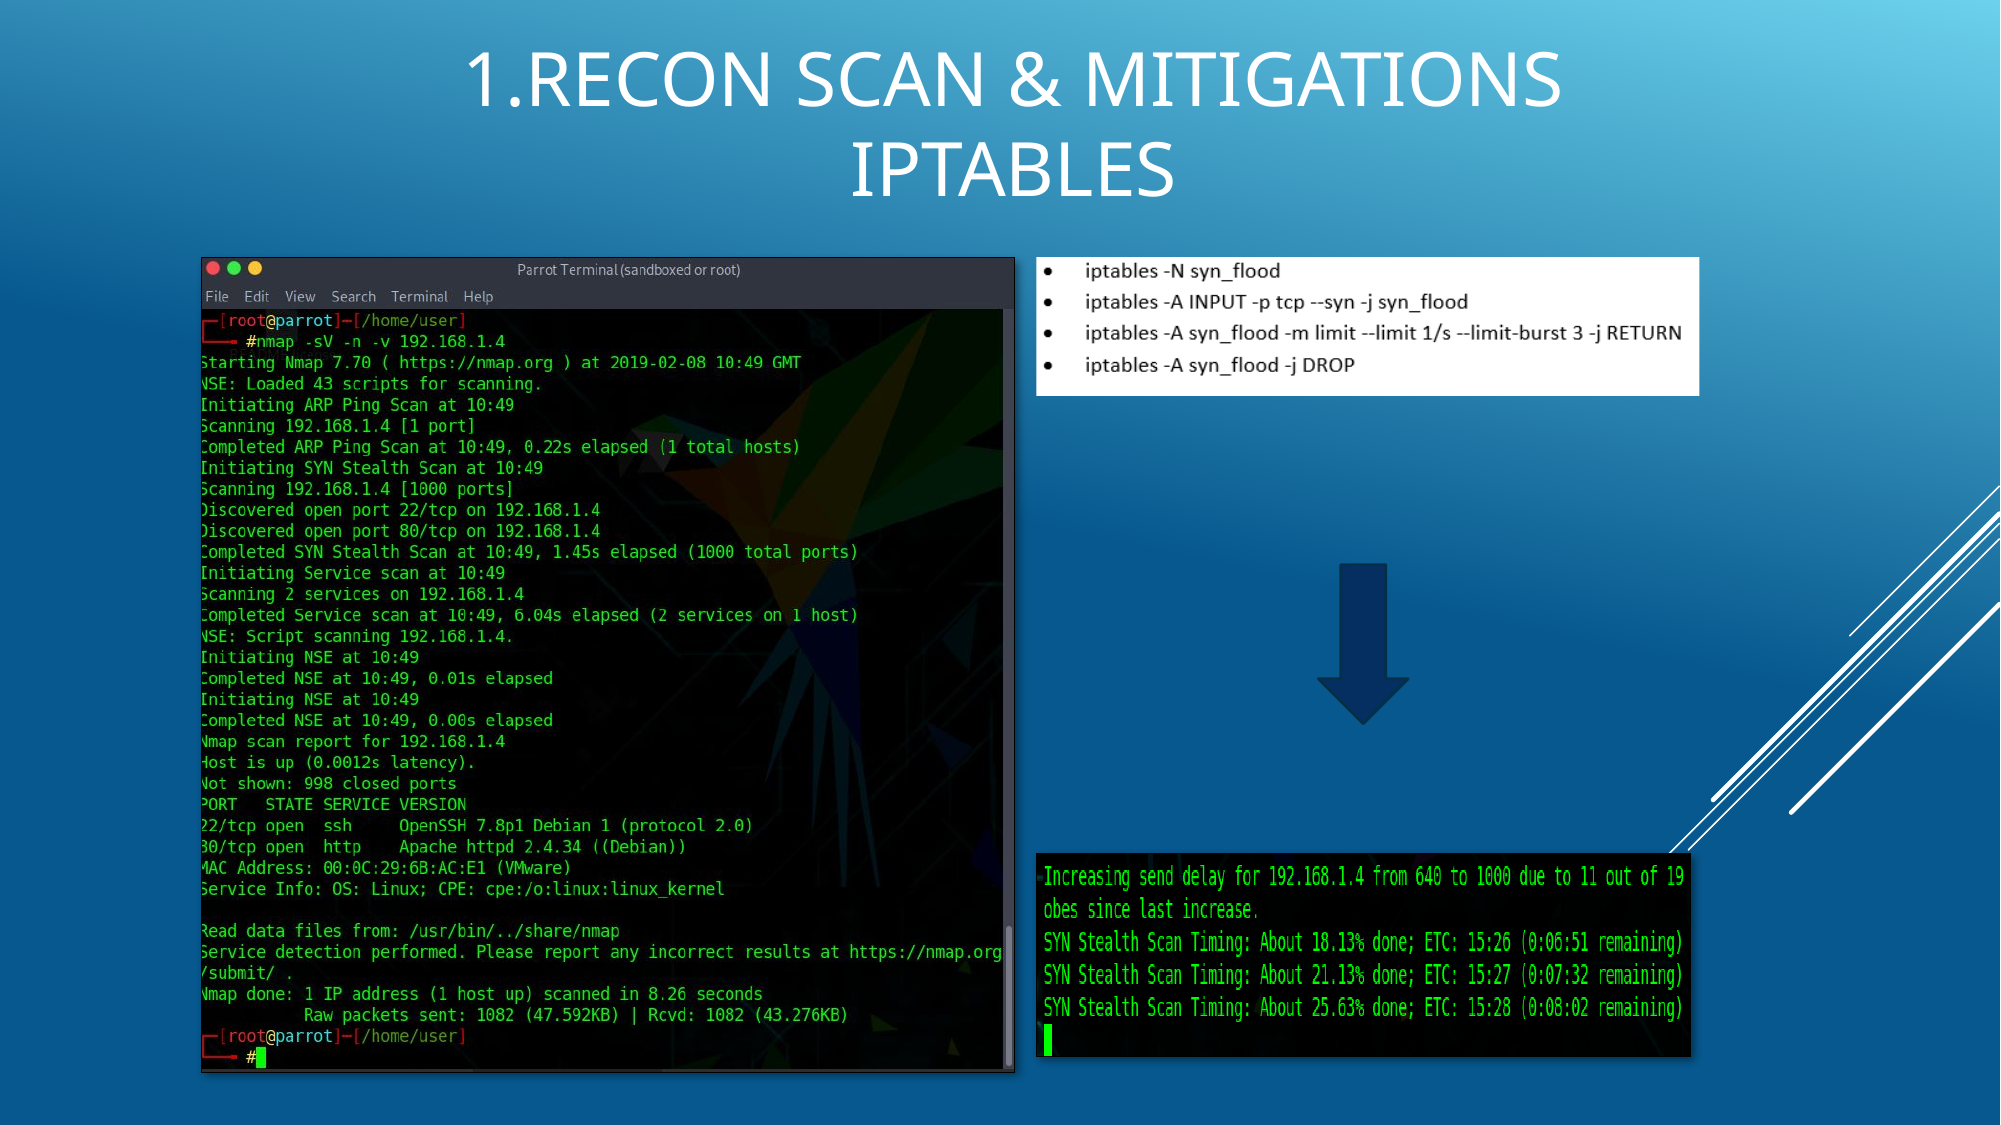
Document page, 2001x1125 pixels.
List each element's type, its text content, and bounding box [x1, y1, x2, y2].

picture [1036, 852, 1691, 1057]
picture [1036, 257, 1700, 396]
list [201, 257, 1015, 1073]
title 1.RECON SCAN & MITIGATIONS iptables [201, 0, 1827, 243]
text_box [1317, 563, 1410, 725]
